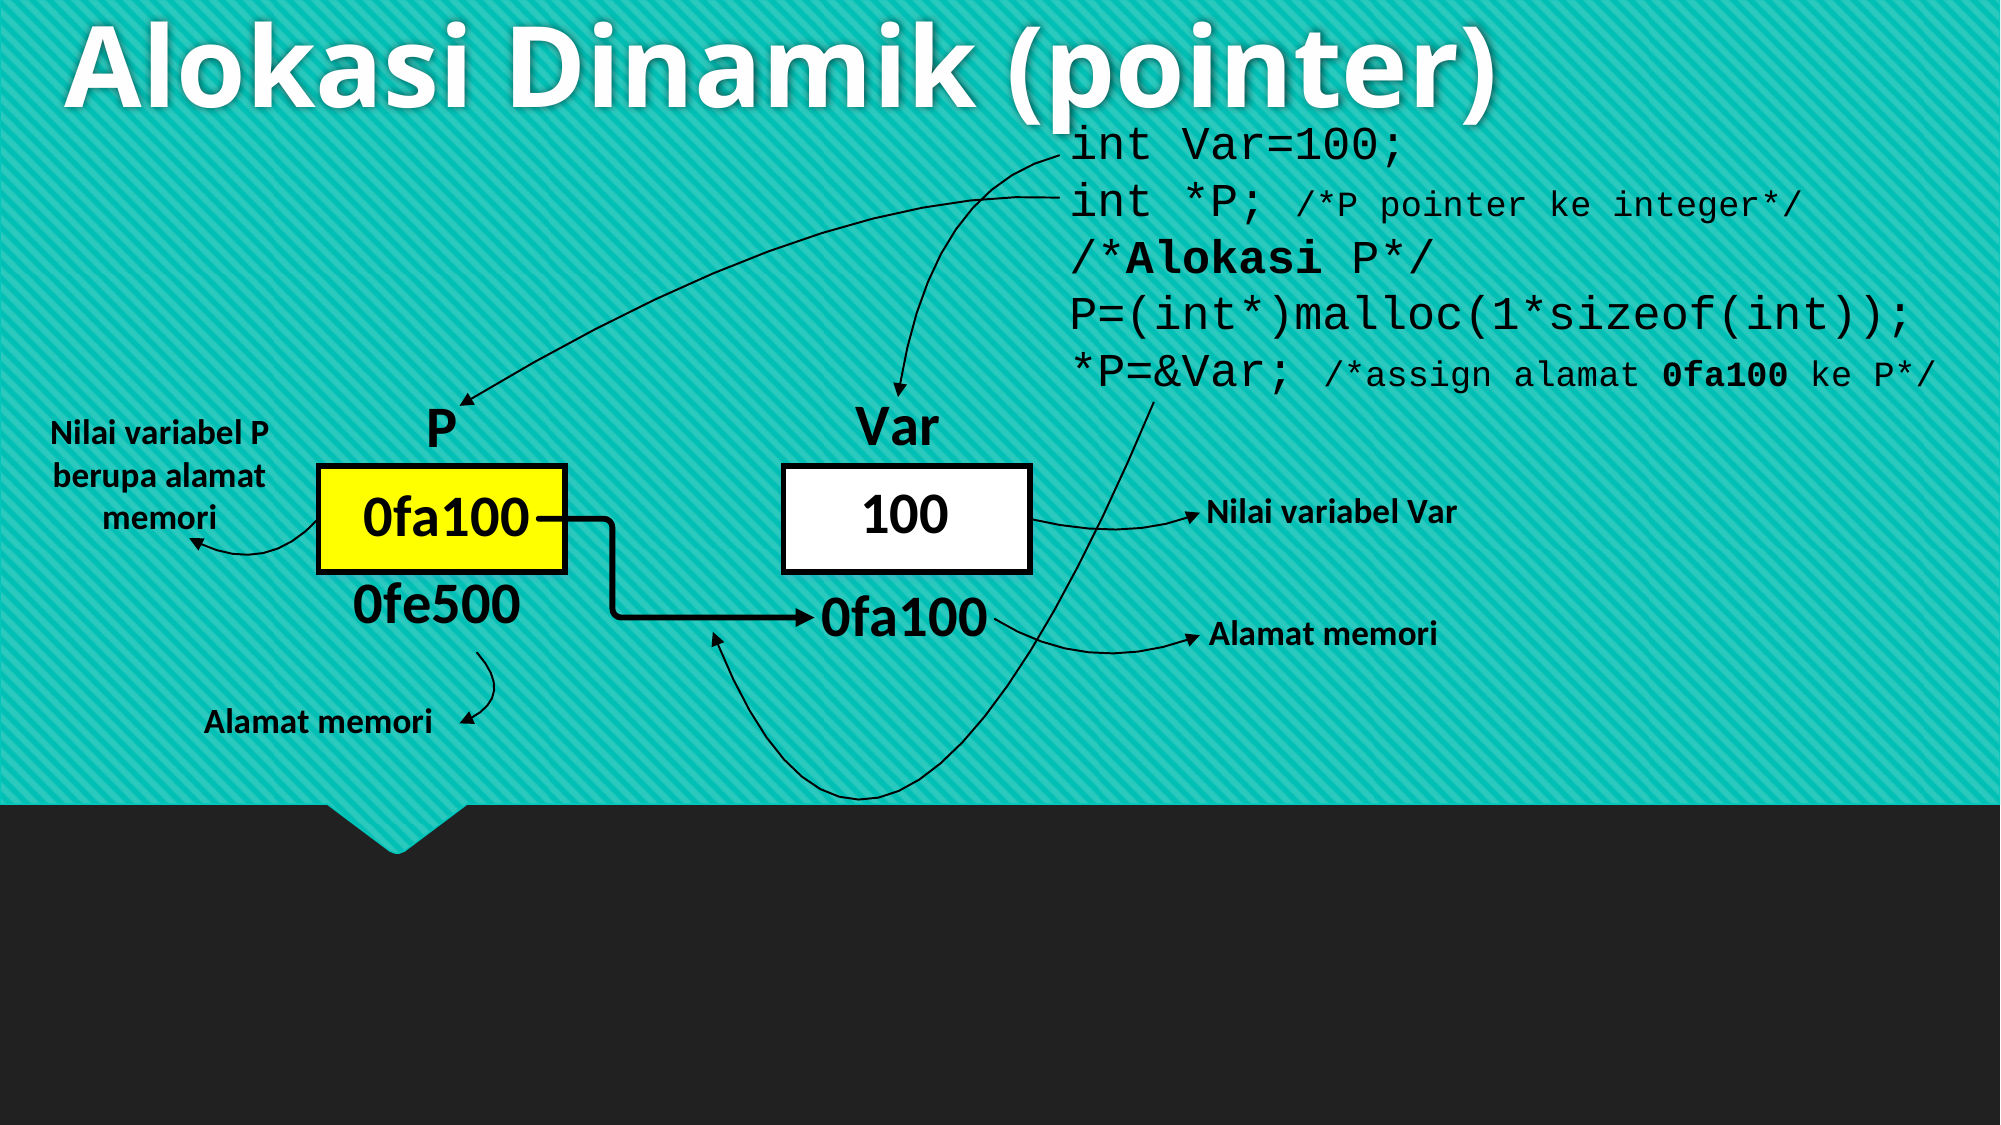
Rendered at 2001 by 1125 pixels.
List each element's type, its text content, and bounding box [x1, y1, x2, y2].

picture [29, 105, 1957, 803]
title Alokasi Dinamik (pointer) [49, 0, 1784, 105]
